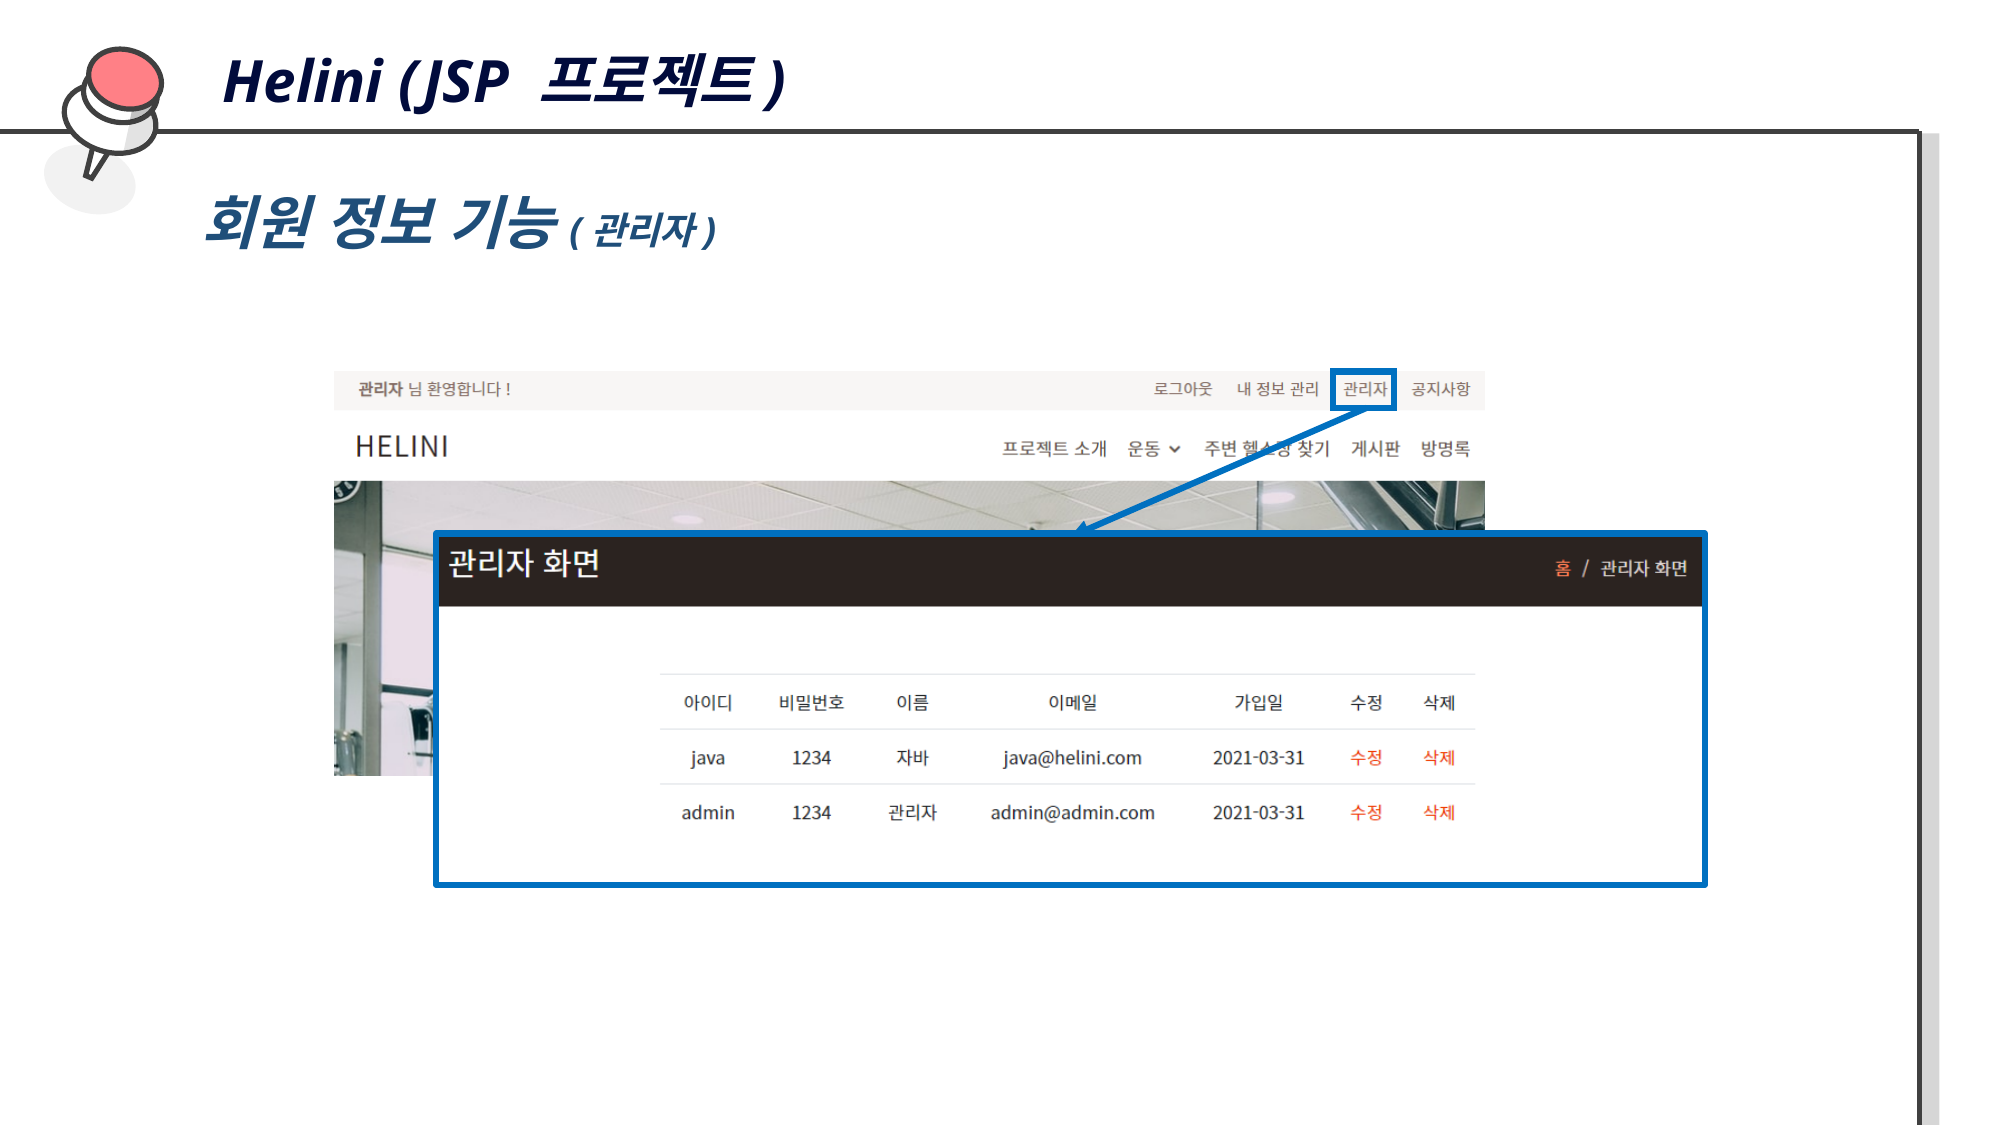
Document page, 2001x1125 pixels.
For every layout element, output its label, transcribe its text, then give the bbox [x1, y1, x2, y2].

text_box Helini (JSP 프로젝트) [208, 1, 1611, 122]
text_box 회원 정보 기능(관리자) [187, 144, 841, 264]
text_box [1070, 407, 1367, 536]
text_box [42, 49, 163, 213]
picture [334, 371, 1702, 882]
text_box [1922, 132, 1941, 1125]
